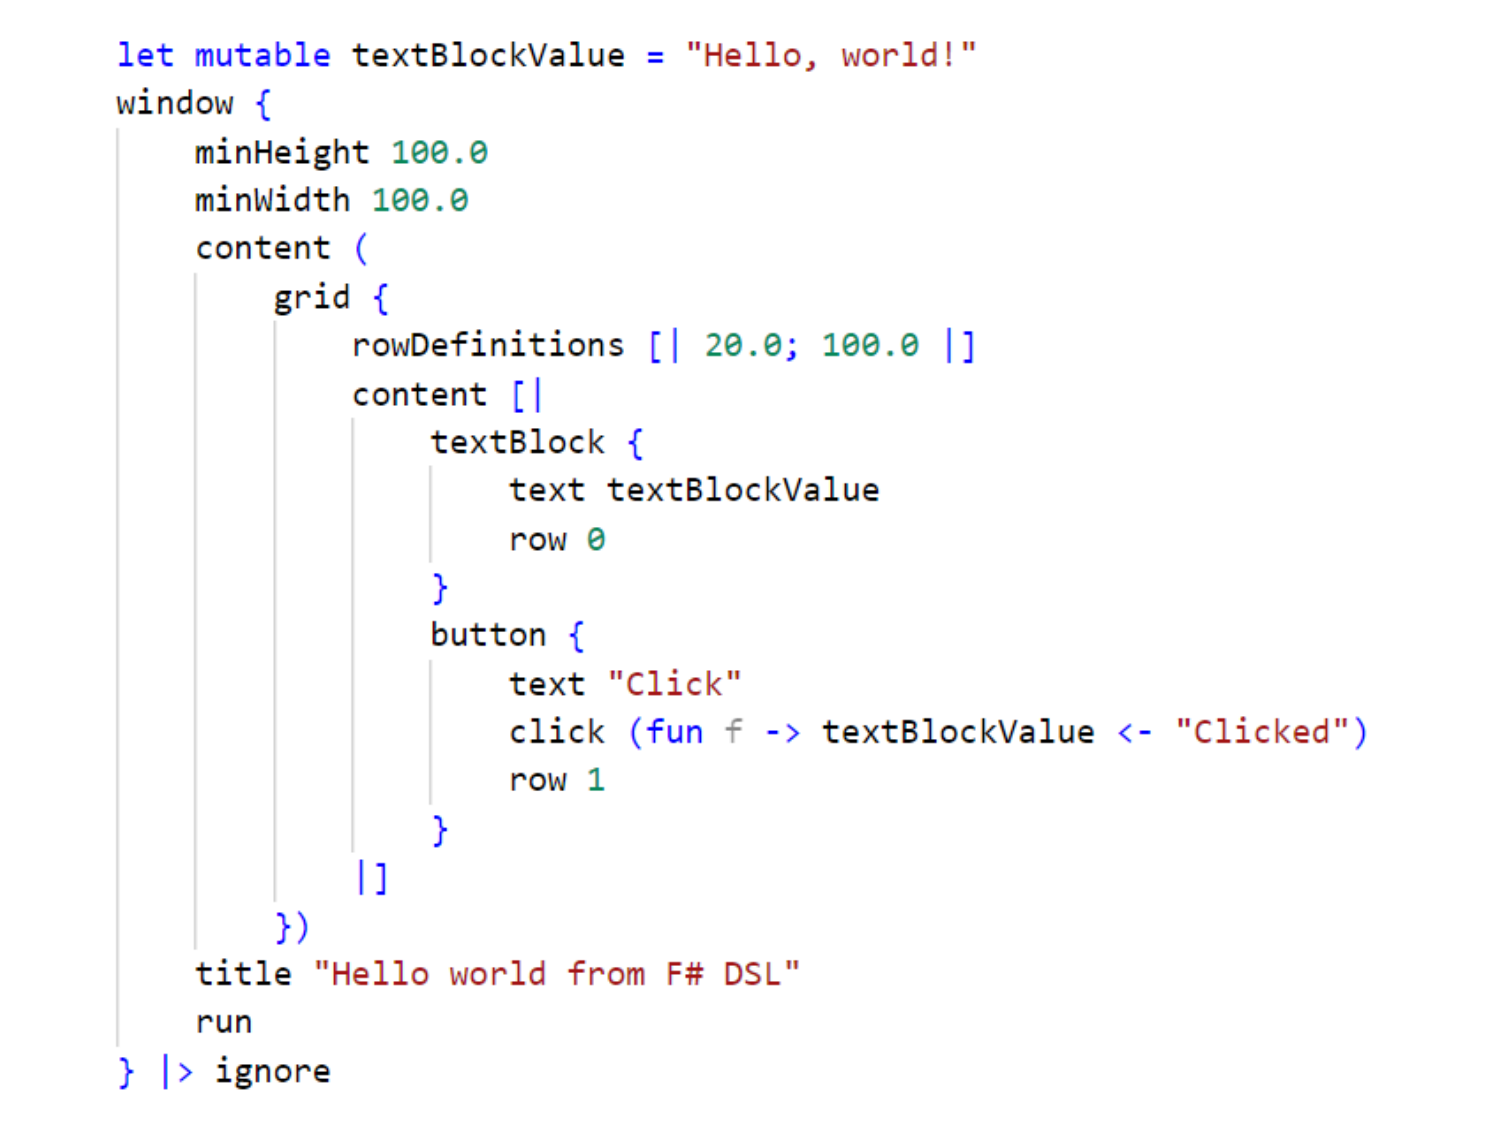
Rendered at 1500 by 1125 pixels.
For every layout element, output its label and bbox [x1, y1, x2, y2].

picture [113, 26, 1386, 1103]
